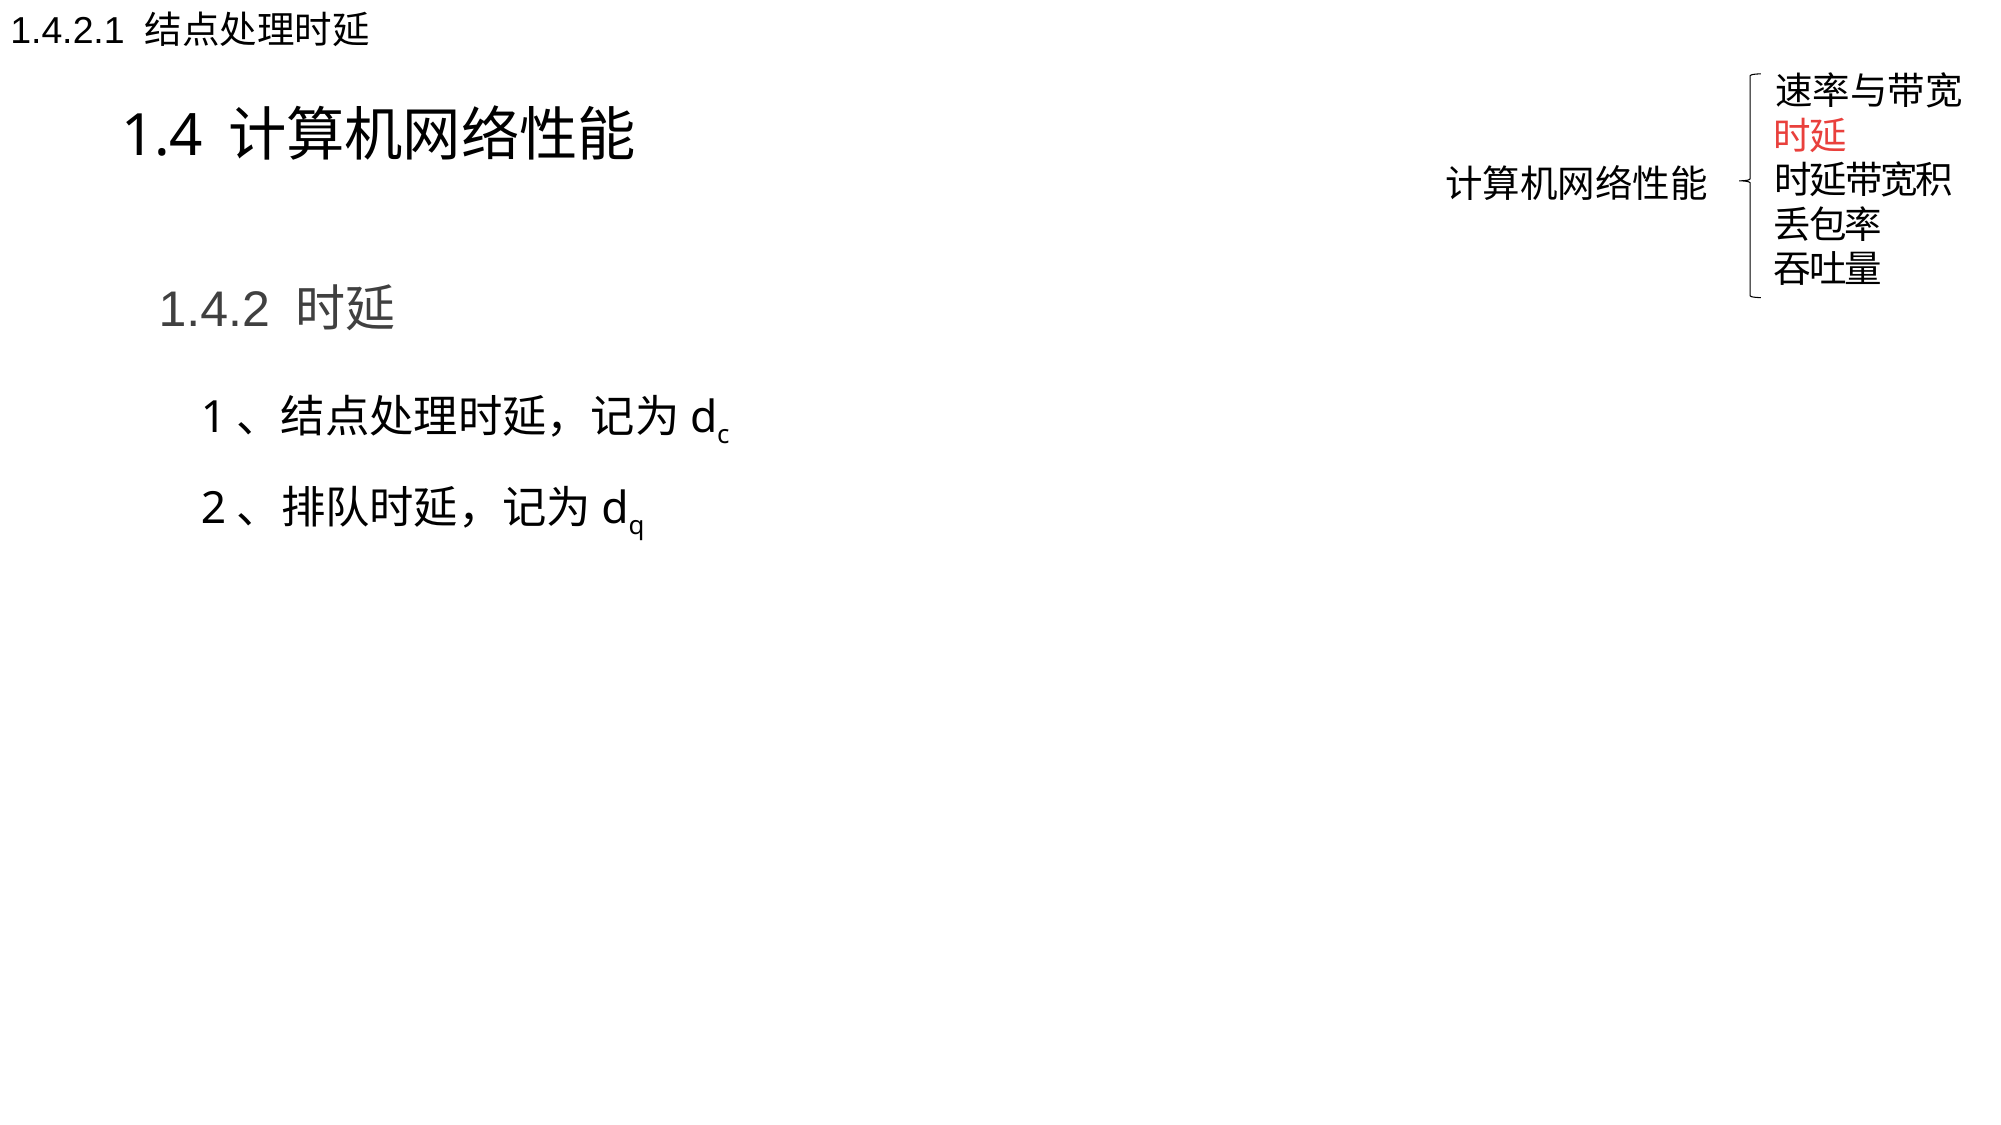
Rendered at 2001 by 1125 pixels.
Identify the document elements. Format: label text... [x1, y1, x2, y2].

text_box 1.4 计算机网络性能 [106, 46, 783, 238]
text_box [1430, 71, 1979, 299]
text_box 1.4.2.1 结点处理时延 [0, 0, 385, 58]
text_box 1、结点处理时延，记为dc 2、排队时延，记为dq [186, 350, 1827, 547]
text_box 1.4.2 时延 [106, 238, 1832, 953]
